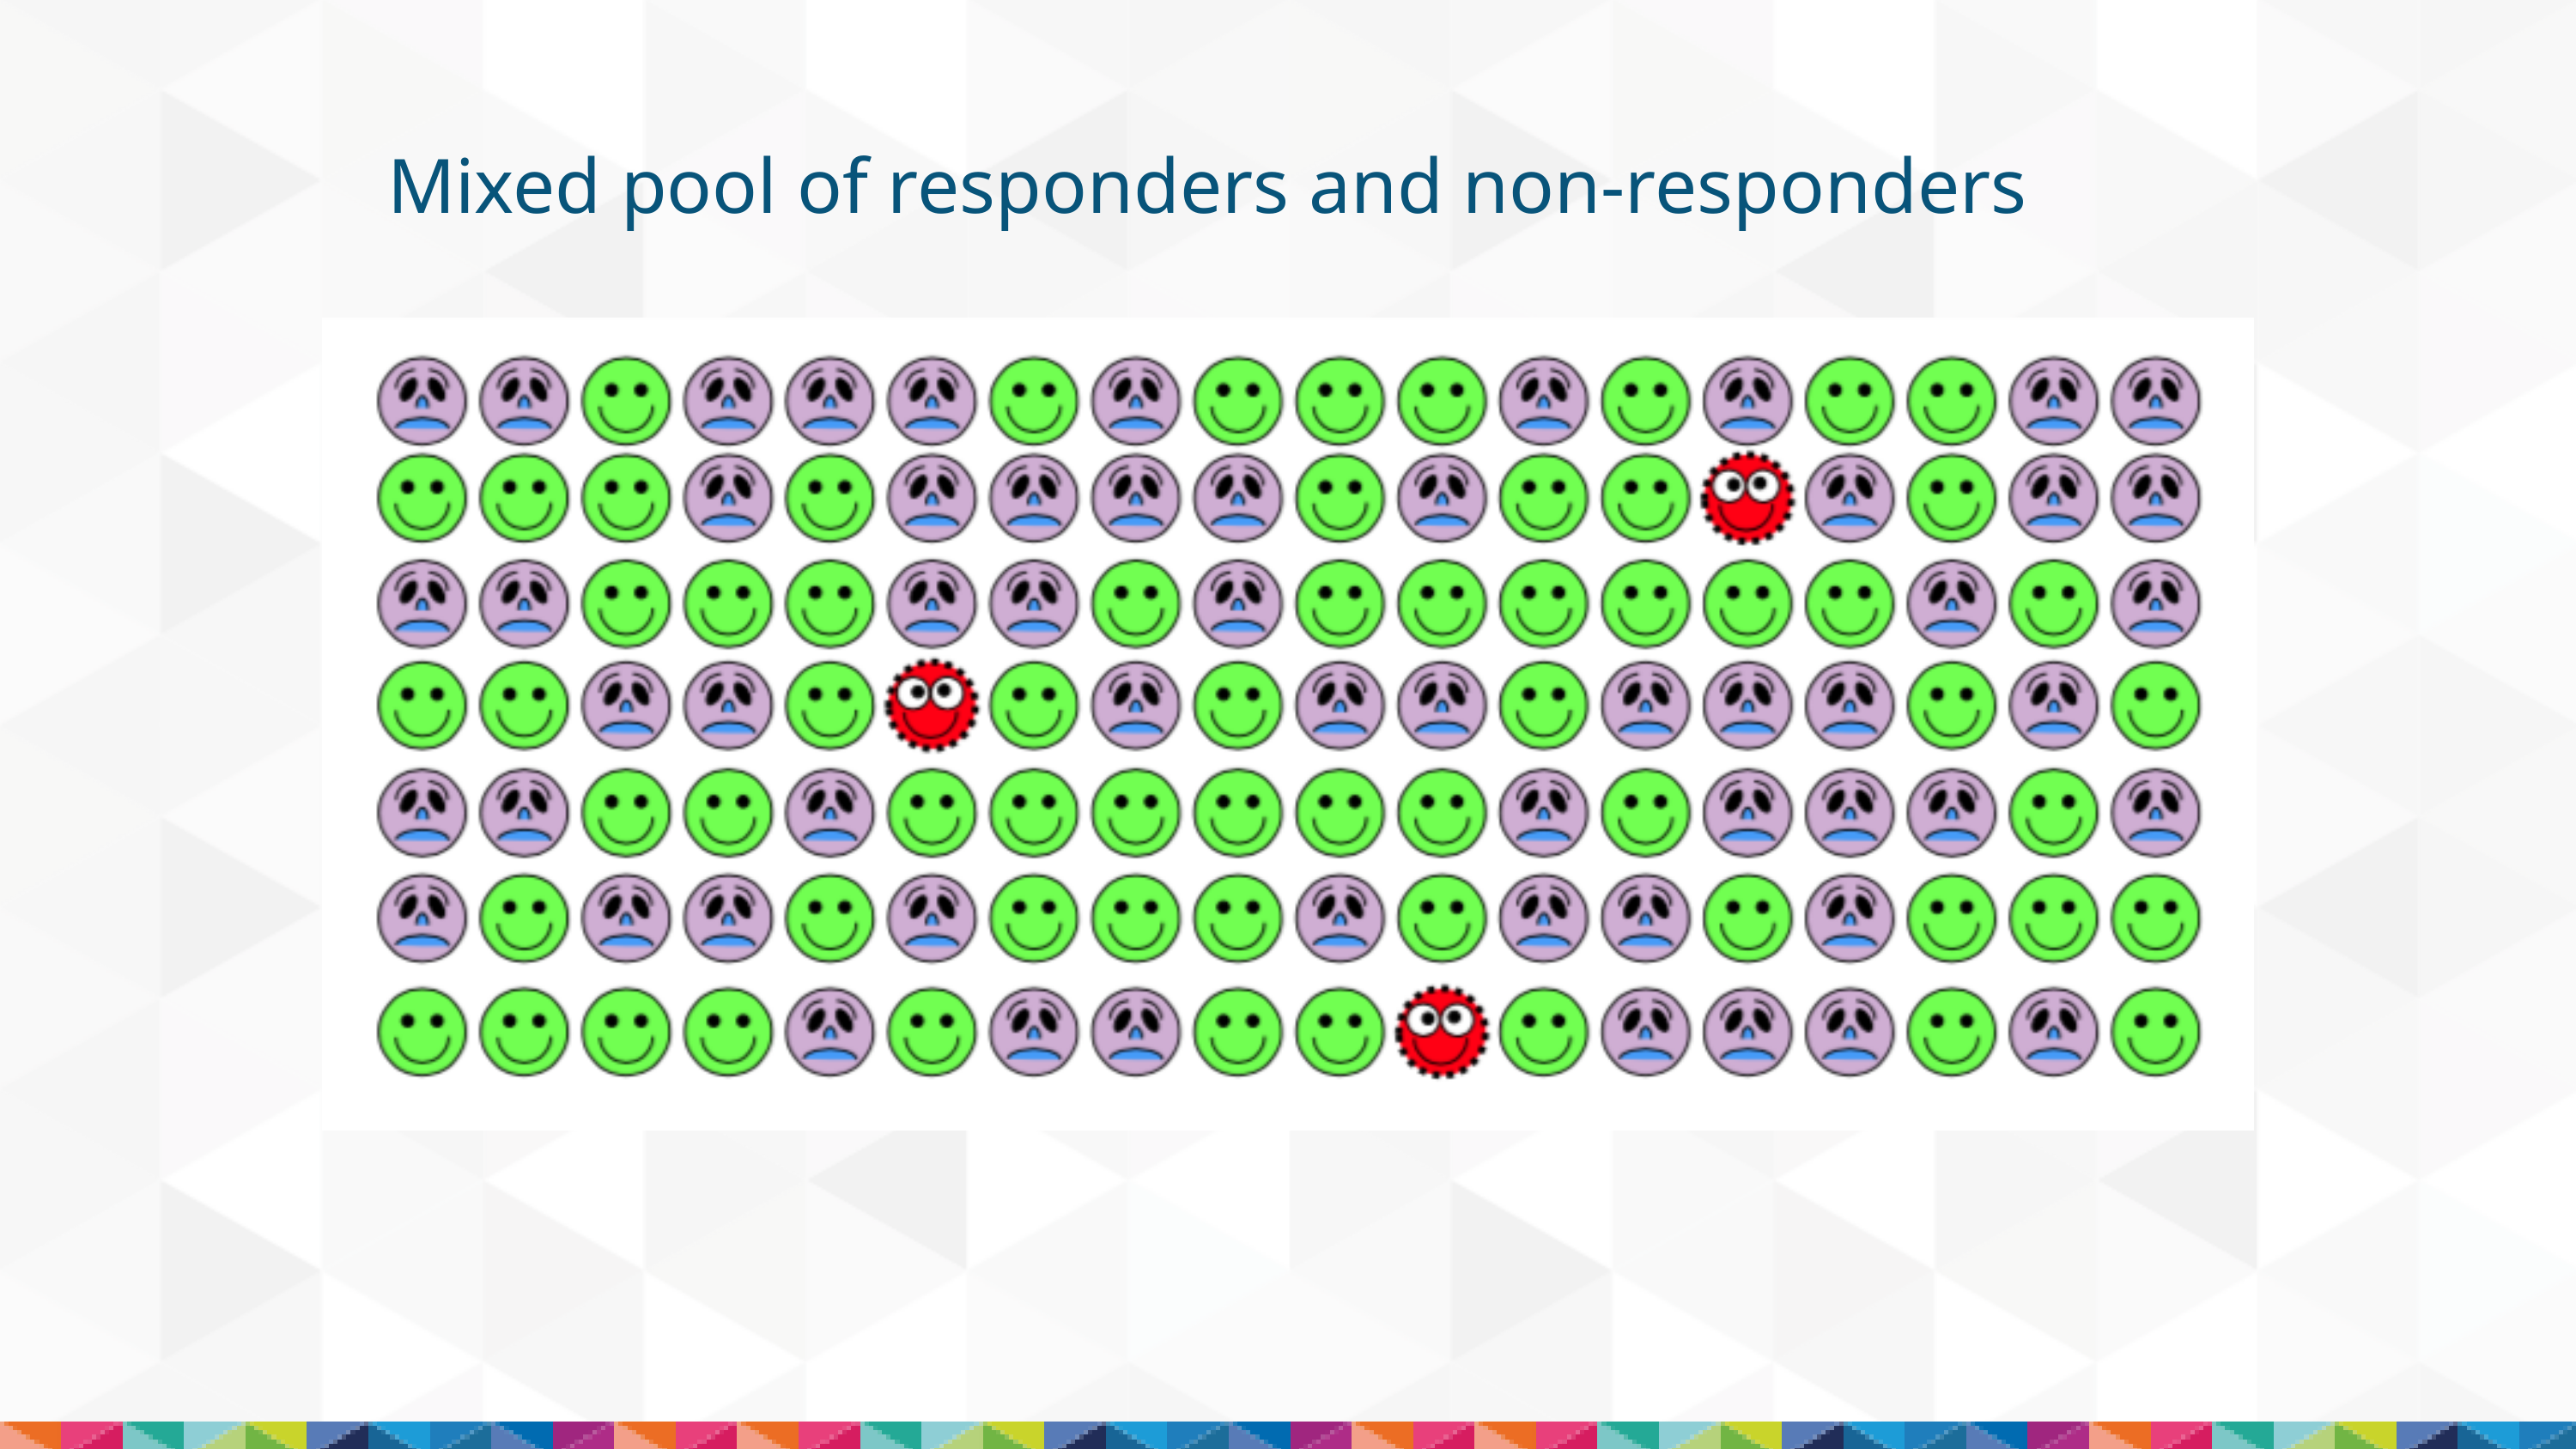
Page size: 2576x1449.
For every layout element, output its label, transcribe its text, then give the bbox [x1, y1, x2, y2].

text_box [454, 30, 2122, 311]
text_box Mixed pool of responders and non-responders [374, 49, 2096, 315]
picture [321, 318, 2255, 1131]
